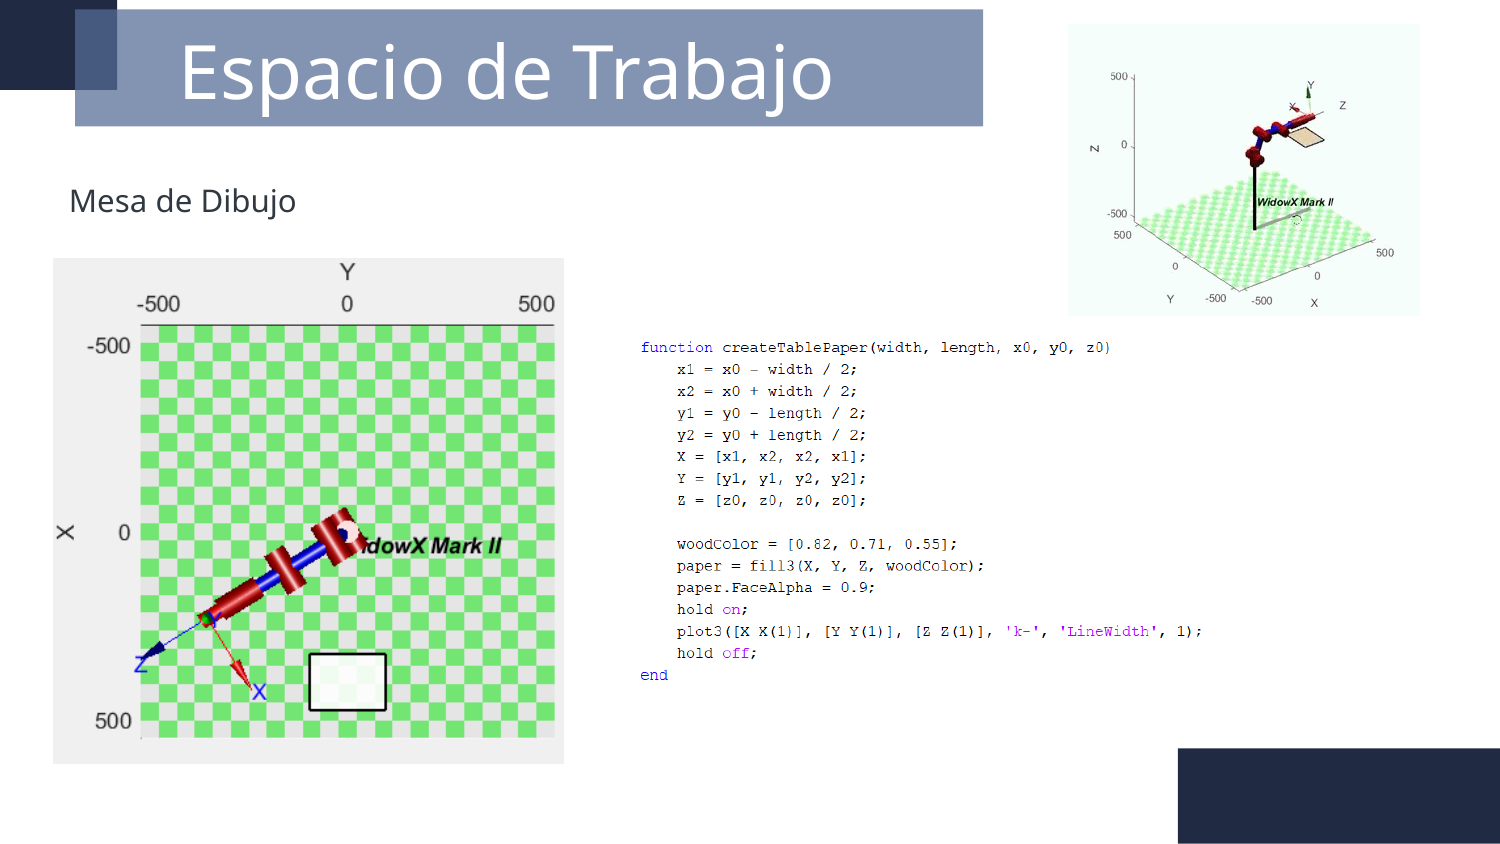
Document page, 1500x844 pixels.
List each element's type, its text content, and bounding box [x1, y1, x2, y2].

text_box Mesa de Dibujo [53, 147, 984, 234]
text_box [971, 9, 984, 127]
title Espacio de Trabajo [163, 9, 971, 127]
text_box [75, 9, 164, 127]
picture [640, 341, 1207, 681]
picture [1068, 24, 1420, 316]
text_box [0, 0, 118, 90]
picture [53, 258, 564, 764]
text_box [1177, 748, 1500, 844]
